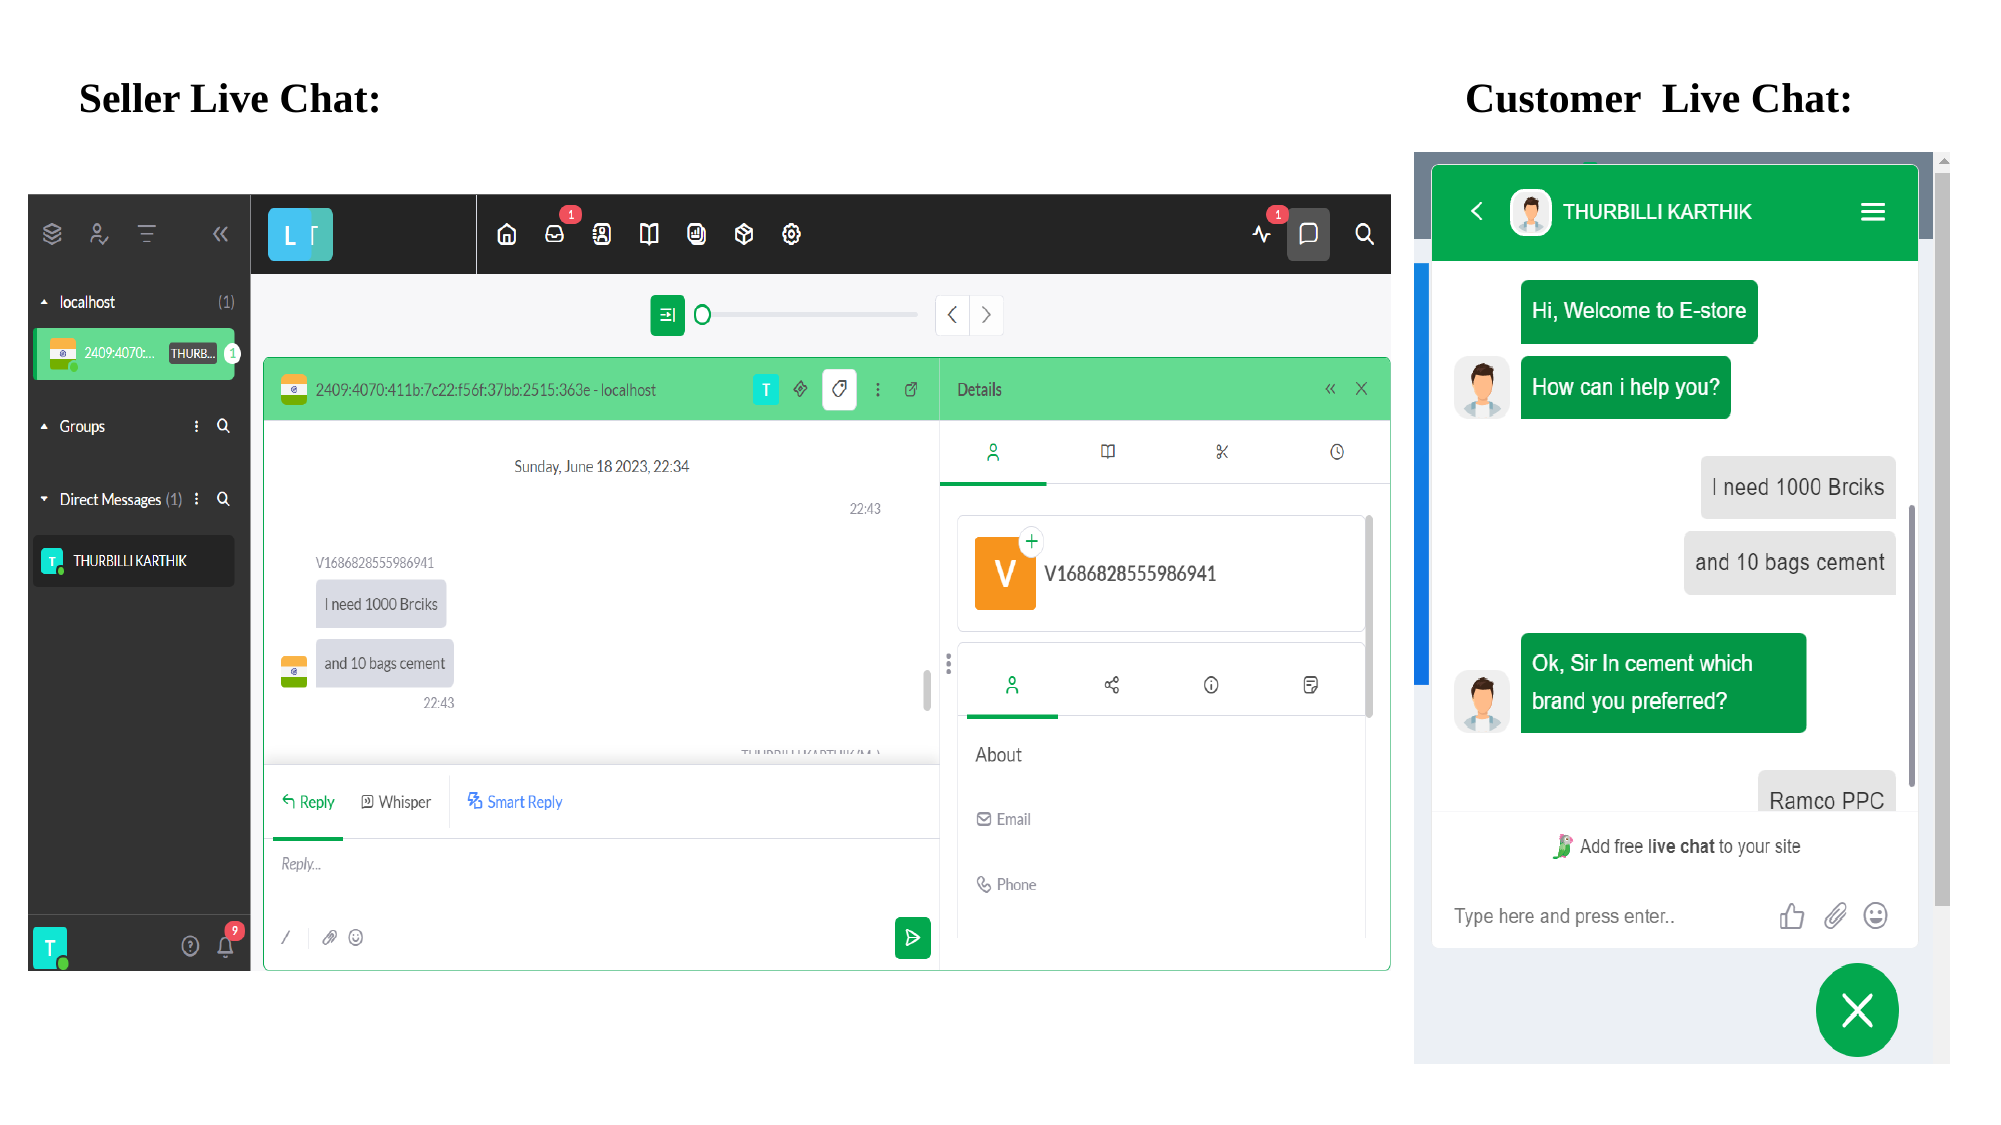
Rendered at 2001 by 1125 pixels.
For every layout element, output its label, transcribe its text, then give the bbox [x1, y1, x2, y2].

text_box Customer Live Chat: [1450, 63, 1869, 129]
picture [1414, 152, 1950, 1064]
text_box Seller Live Chat: [64, 63, 397, 129]
picture [28, 194, 1391, 971]
